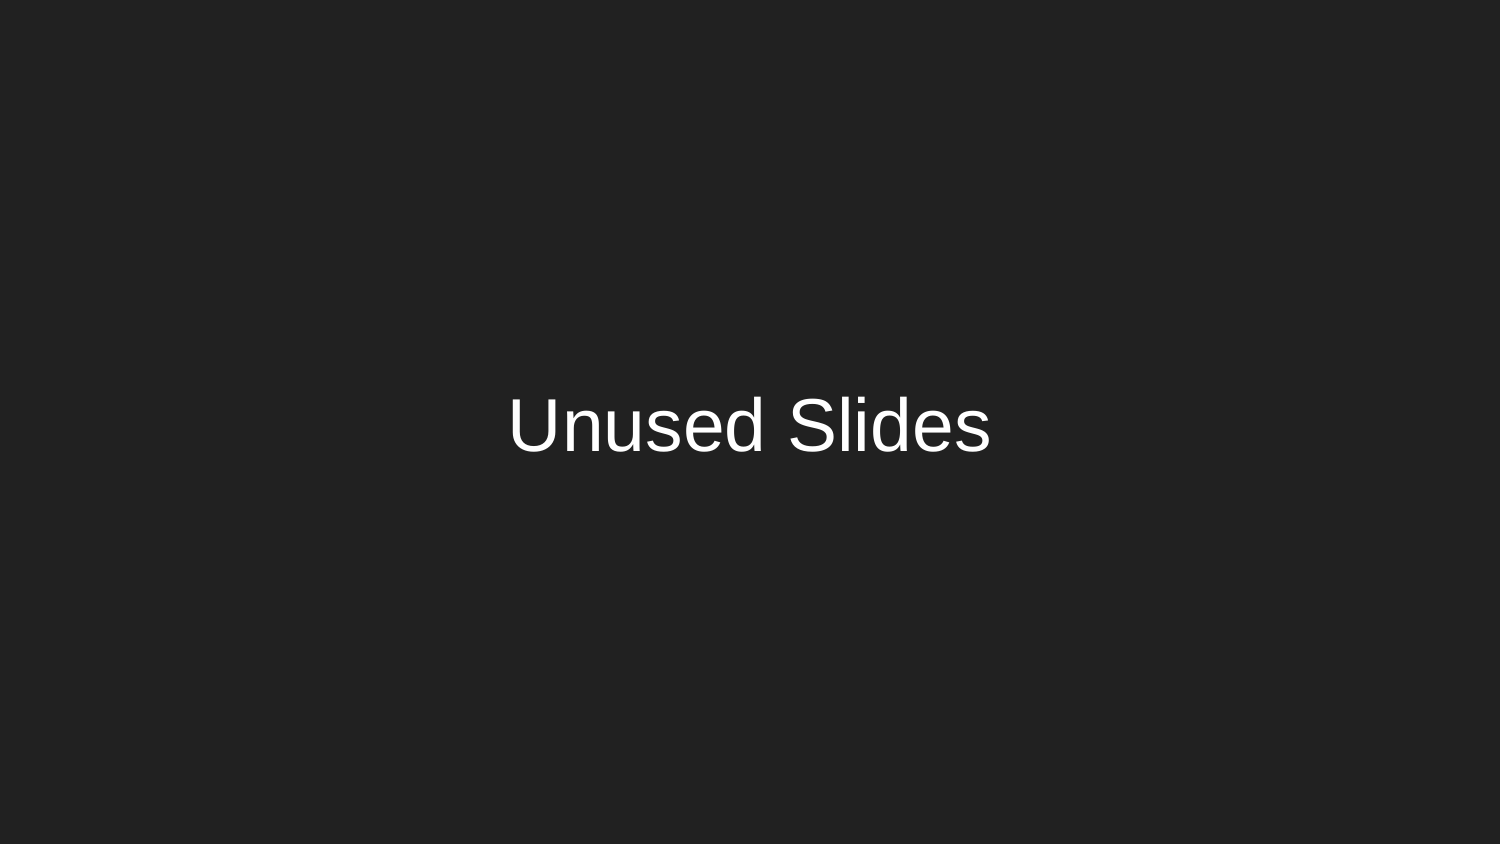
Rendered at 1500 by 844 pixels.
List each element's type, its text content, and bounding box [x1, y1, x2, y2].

title Unused Slides [51, 352, 1449, 491]
